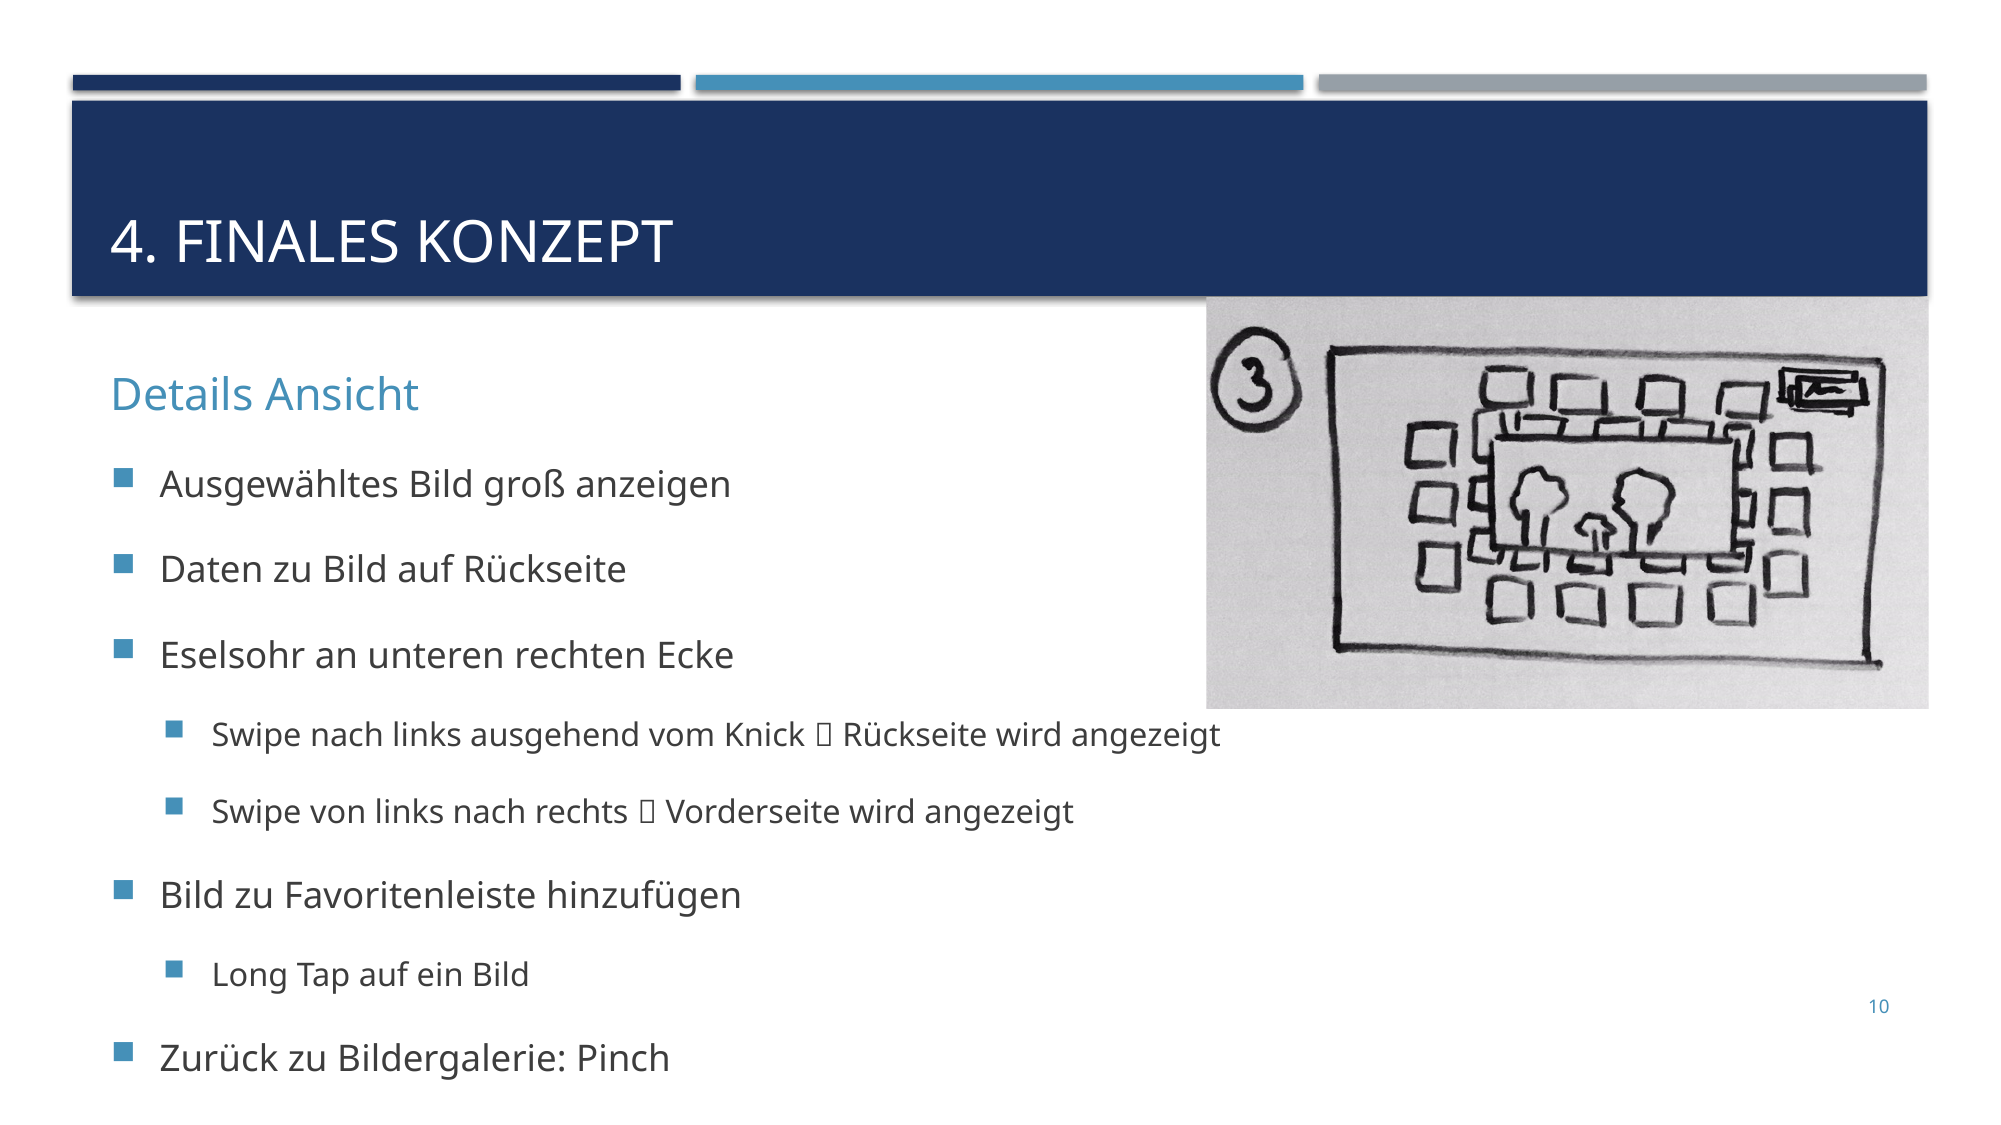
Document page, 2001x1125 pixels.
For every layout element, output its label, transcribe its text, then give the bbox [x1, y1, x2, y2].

title 4. Finales Konzept [95, 115, 1905, 282]
picture [1205, 296, 1930, 710]
list Details Ansicht Ausgewähltes Bild groß anzeigen Daten zu Bild auf Rückseite Eselsohr an unteren rechten Ecke Swipe nach links ausgehend vom Knick  Rückseite wird angezeigt Swipe von links nach rechts  Vorderseite wird angezeigt Bild zu Favoritenleiste hinzufügen Long Tap auf ein Bild Zurück zu Bildergalerie: Pinch [95, 357, 1905, 1087]
slide_number 10 [1732, 977, 1905, 1037]
